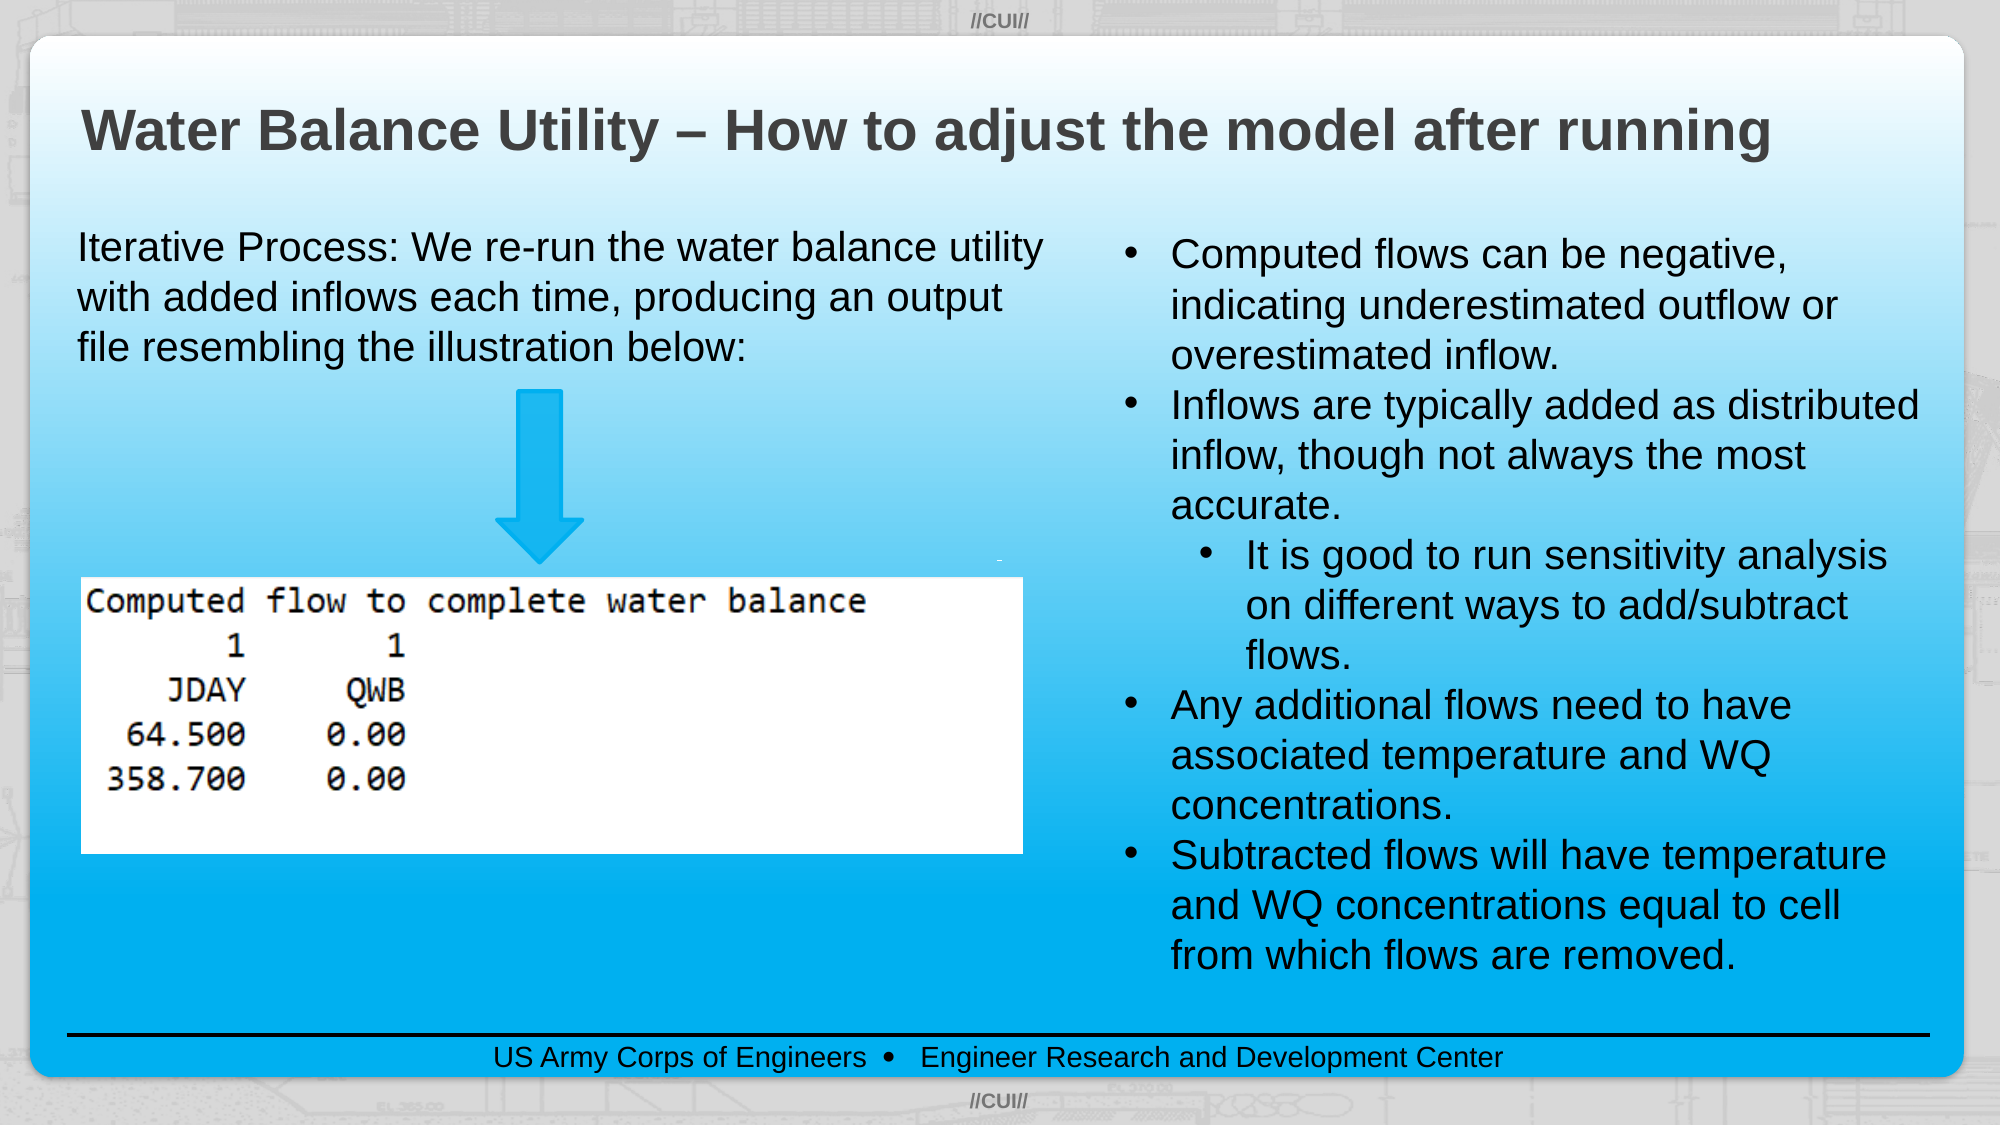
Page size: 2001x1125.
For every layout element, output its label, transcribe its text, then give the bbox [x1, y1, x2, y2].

picture [0, 0, 2000, 1125]
text_box Computed flows can be negative, indicating underestimated outflow or overestimated inflow. Inflows are typically added as distributed inflow, though not always the most accurate. It is good to run sensitivity analysis on different ways to add/subtract flows. Any additional flows need to have associated temperature and WQ concentrations. Subtracted flows will have temperature and WQ concentrations equal to cell from which flows are removed. [1109, 219, 1942, 985]
title Water Balance Utility – How to adjust the model after running [66, 44, 1901, 210]
text_box [495, 389, 585, 565]
text_box Iterative Process: We re-run the water balance utility with added inflows each time, producing an output file resembling the illustration below: [62, 212, 1075, 378]
